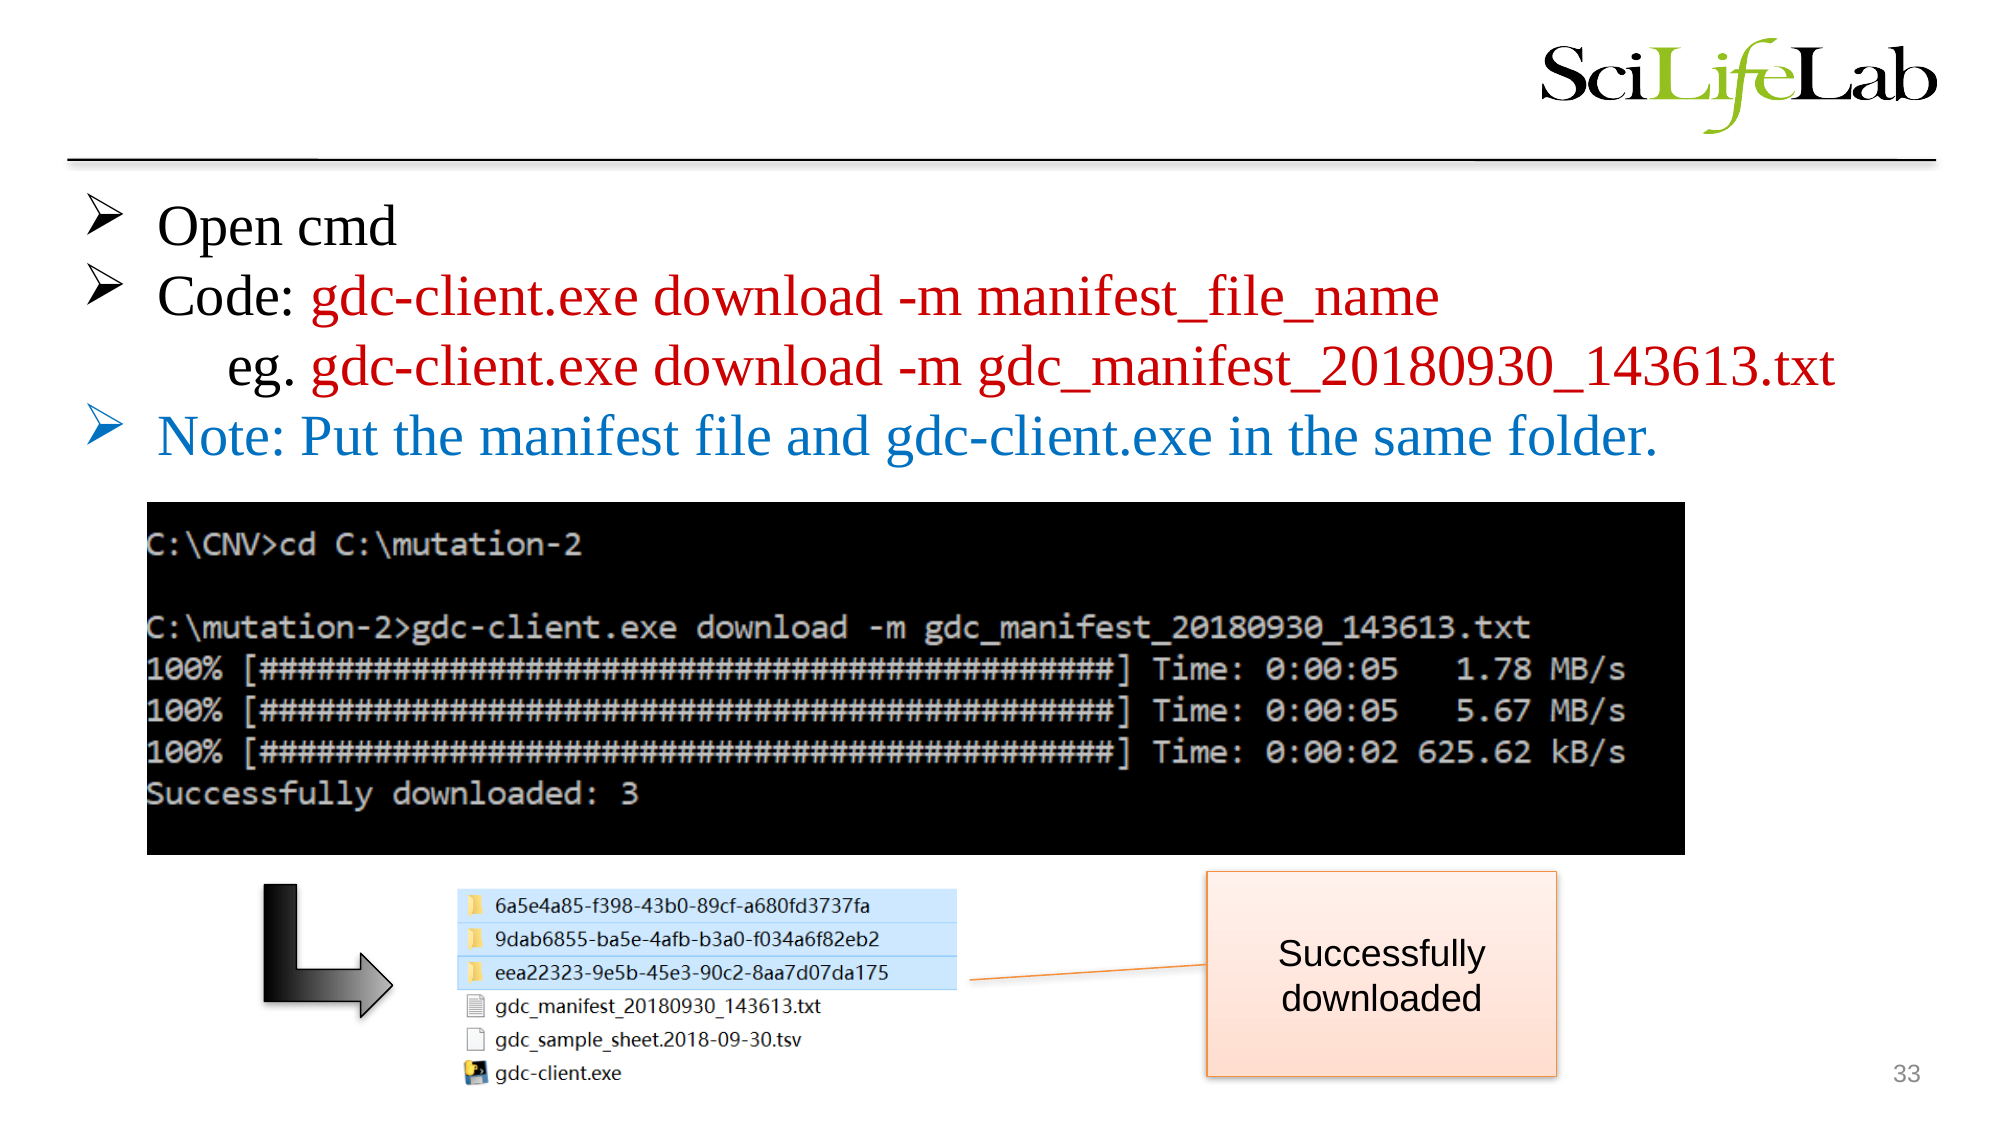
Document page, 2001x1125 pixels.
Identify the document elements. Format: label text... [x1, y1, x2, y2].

text_box Open cmd Code: gdc-client.exe download -m manifest_file_name eg. gdc-client.exe download -m gdc_manifest_20180930_143613.txt Note: Put the manifest file and gdc-client.exe in the same folder. [67, 179, 2000, 615]
text_box [263, 883, 394, 1019]
text_box Successfully downloaded [969, 871, 1557, 1077]
picture [146, 502, 1685, 855]
picture [1542, 38, 1937, 134]
slide_number 33 [1433, 1042, 1937, 1103]
picture [448, 871, 957, 1103]
